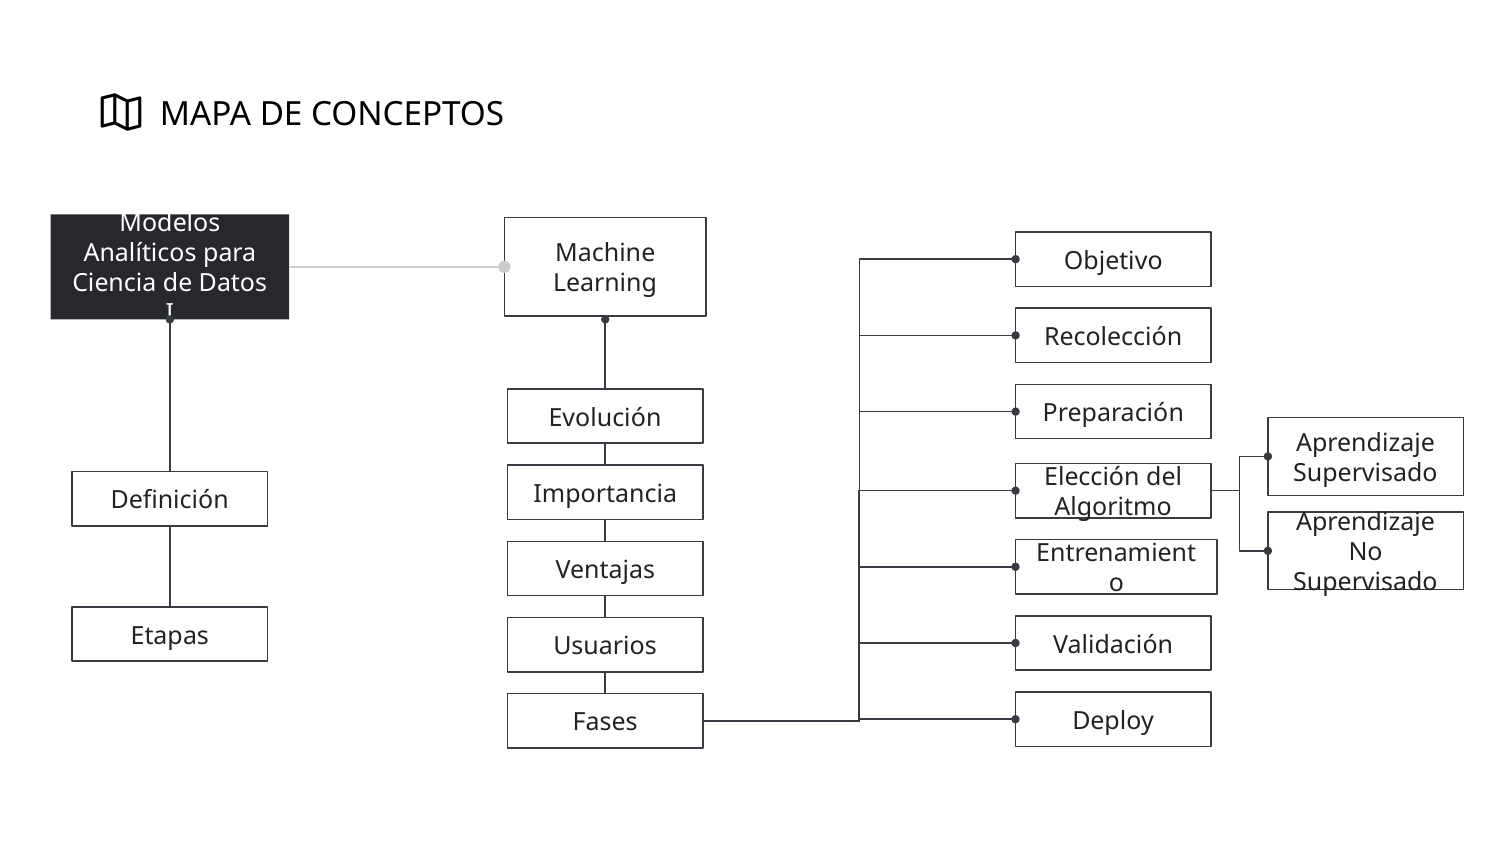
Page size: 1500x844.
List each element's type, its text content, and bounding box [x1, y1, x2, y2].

text_box Validación [1022, 615, 1211, 671]
text_box Objetivo [1015, 232, 1212, 287]
text_box Importancia [507, 465, 600, 520]
text_box Definición [175, 471, 268, 526]
picture [95, 87, 146, 138]
text_box MAPA DE CONCEPTOS [145, 76, 549, 147]
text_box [1210, 456, 1269, 490]
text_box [1210, 490, 1269, 551]
text_box Definición [72, 471, 165, 526]
text_box Evolución [610, 388, 696, 444]
text_box Importancia [610, 465, 696, 520]
text_box Entrenamiento [1022, 539, 1218, 594]
text_box Fases [507, 693, 605, 748]
text_box Elección del Algoritmo [1021, 463, 1205, 518]
text_box Preparación [1021, 384, 1212, 439]
text_box Deploy [1015, 692, 1211, 747]
text_box Modelos Analíticos para Ciencia de Datos I [50, 214, 290, 320]
text_box Ventajas [610, 541, 695, 596]
text_box Usuarios [610, 617, 695, 672]
text_box Evolución [507, 388, 600, 444]
text_box Machine Learning [504, 217, 707, 317]
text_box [702, 258, 1016, 722]
text_box Etapas [72, 606, 268, 662]
text_box Usuarios [507, 617, 600, 672]
text_box Fases [606, 693, 703, 748]
text_box Recolección [1020, 308, 1212, 363]
text_box Aprendizaje Supervisado [1267, 417, 1464, 496]
text_box Ventajas [507, 541, 600, 596]
text_box Aprendizaje No Supervisado [1267, 511, 1464, 590]
